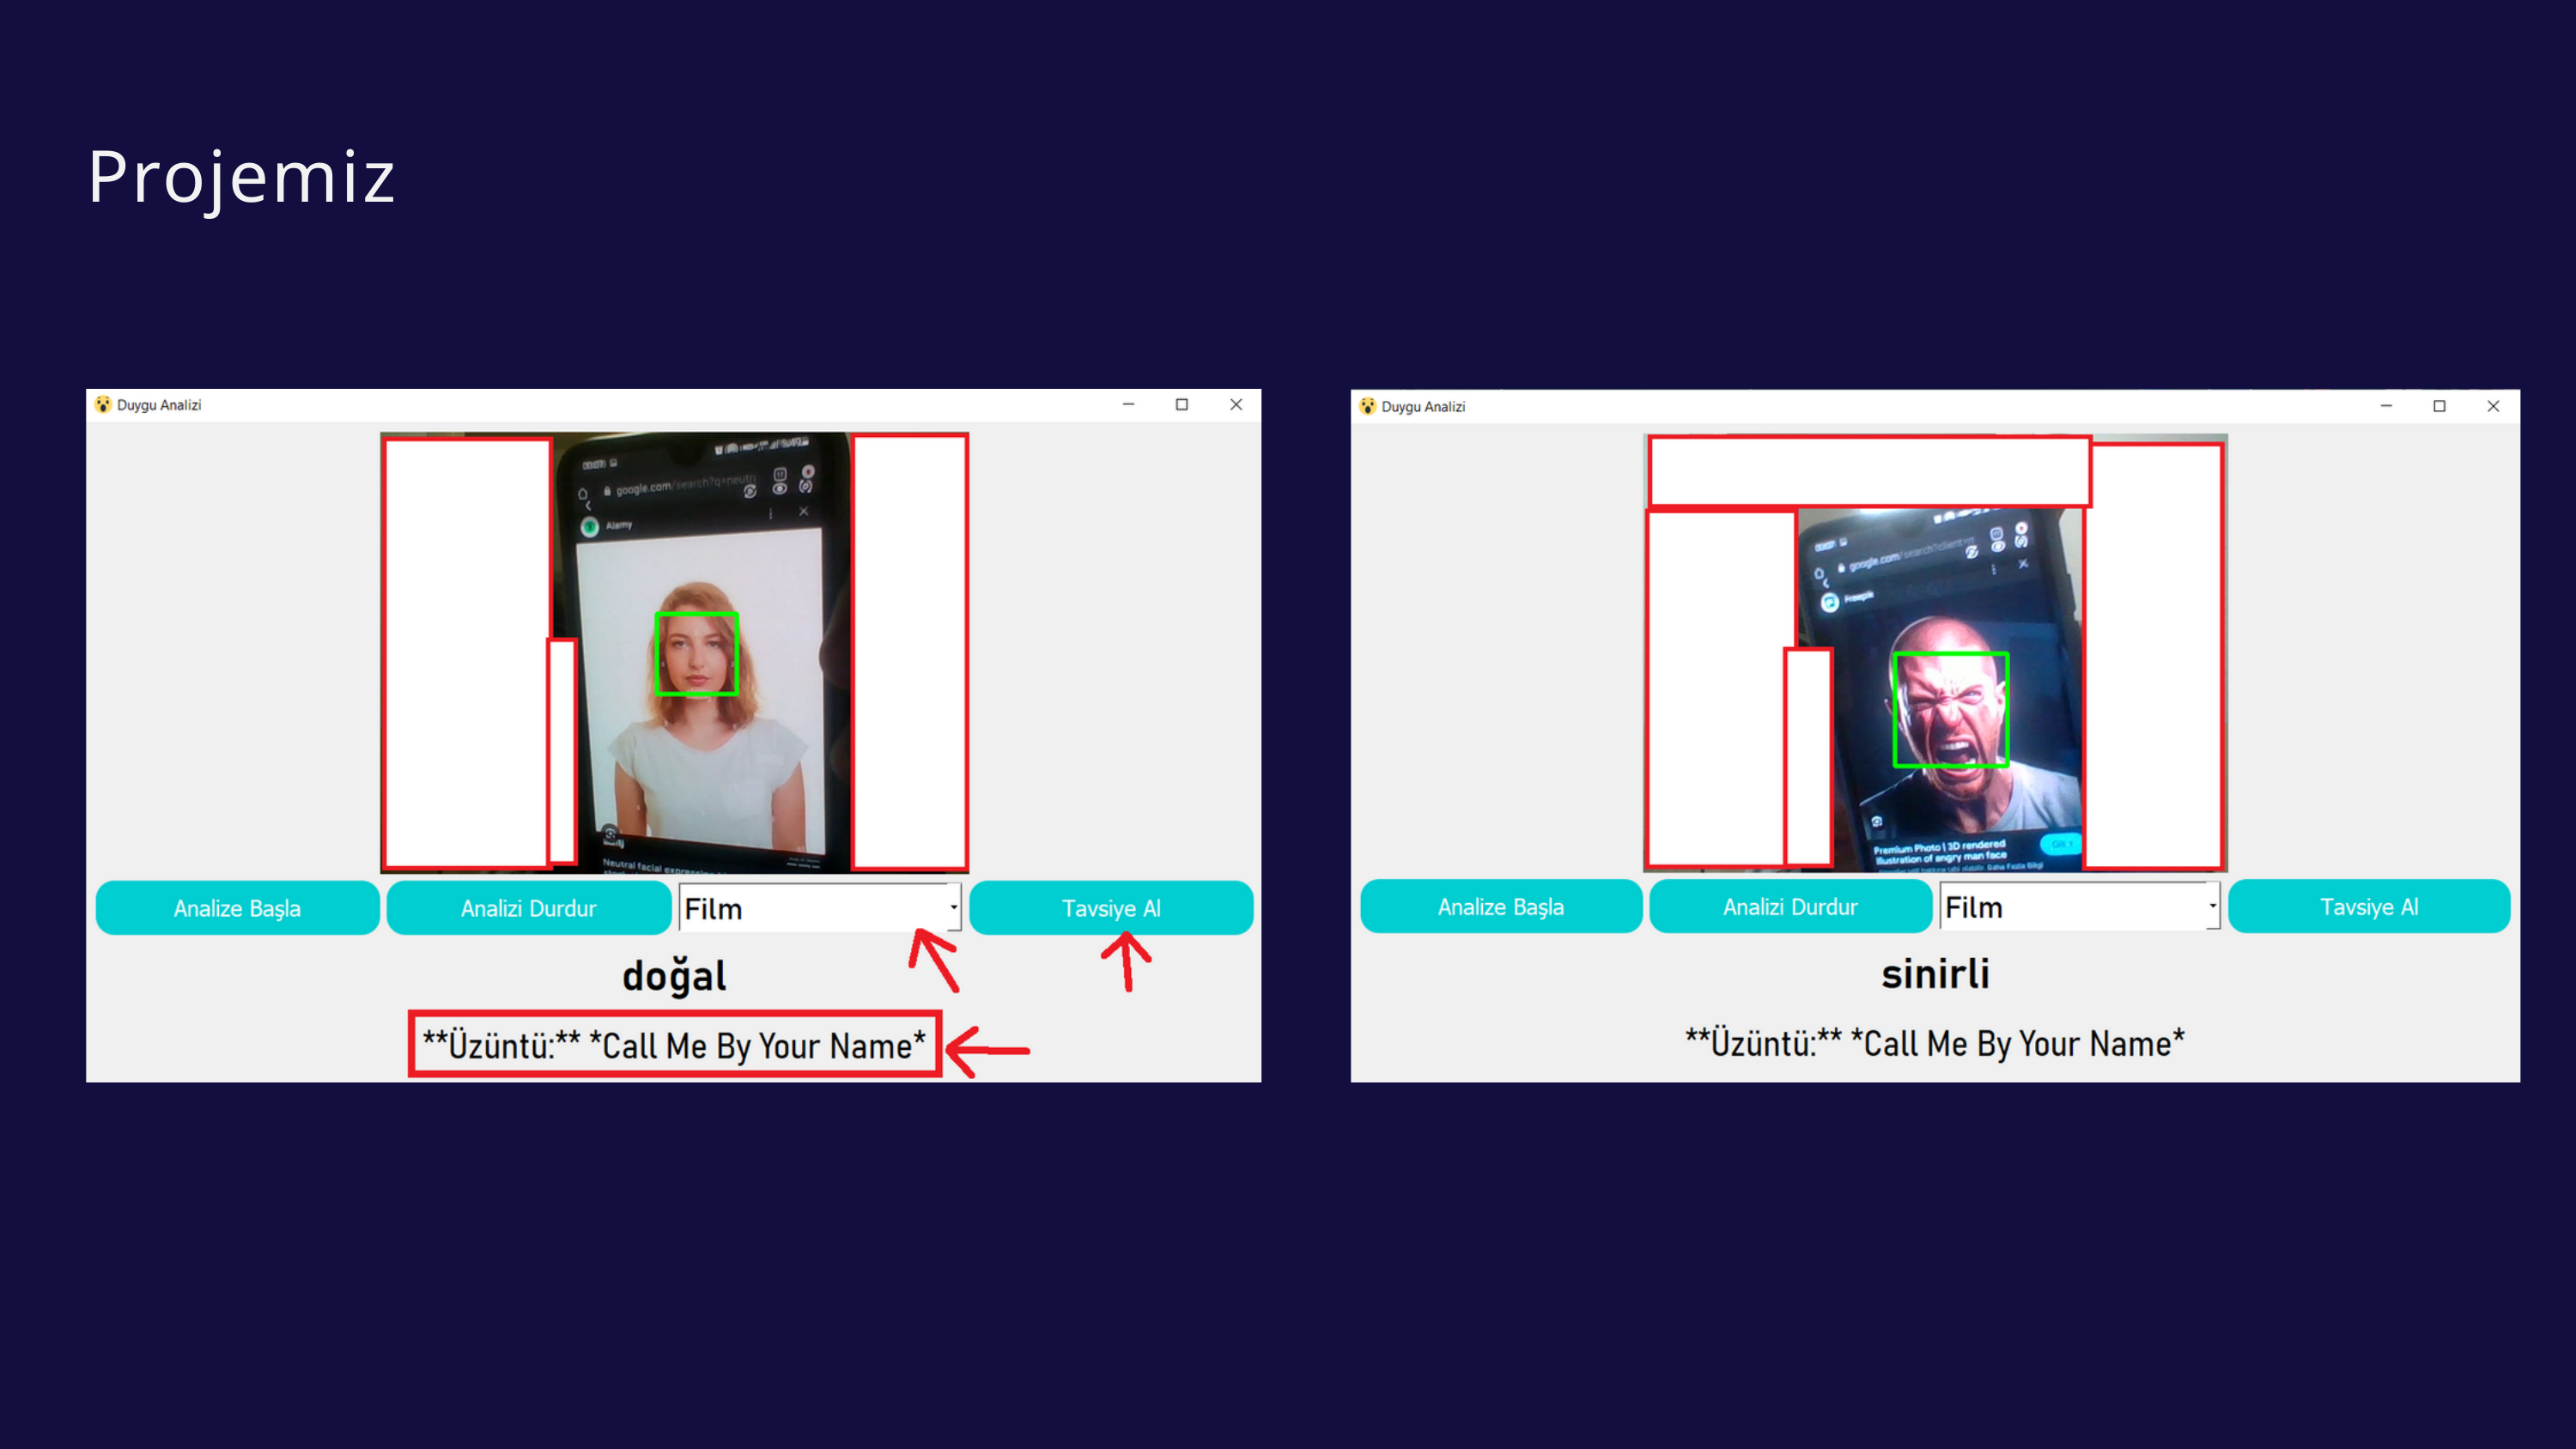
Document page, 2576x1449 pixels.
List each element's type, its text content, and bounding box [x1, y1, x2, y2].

text_box Projemiz [86, 144, 637, 217]
text_box [86, 389, 1262, 1082]
text_box [1351, 389, 2521, 1082]
